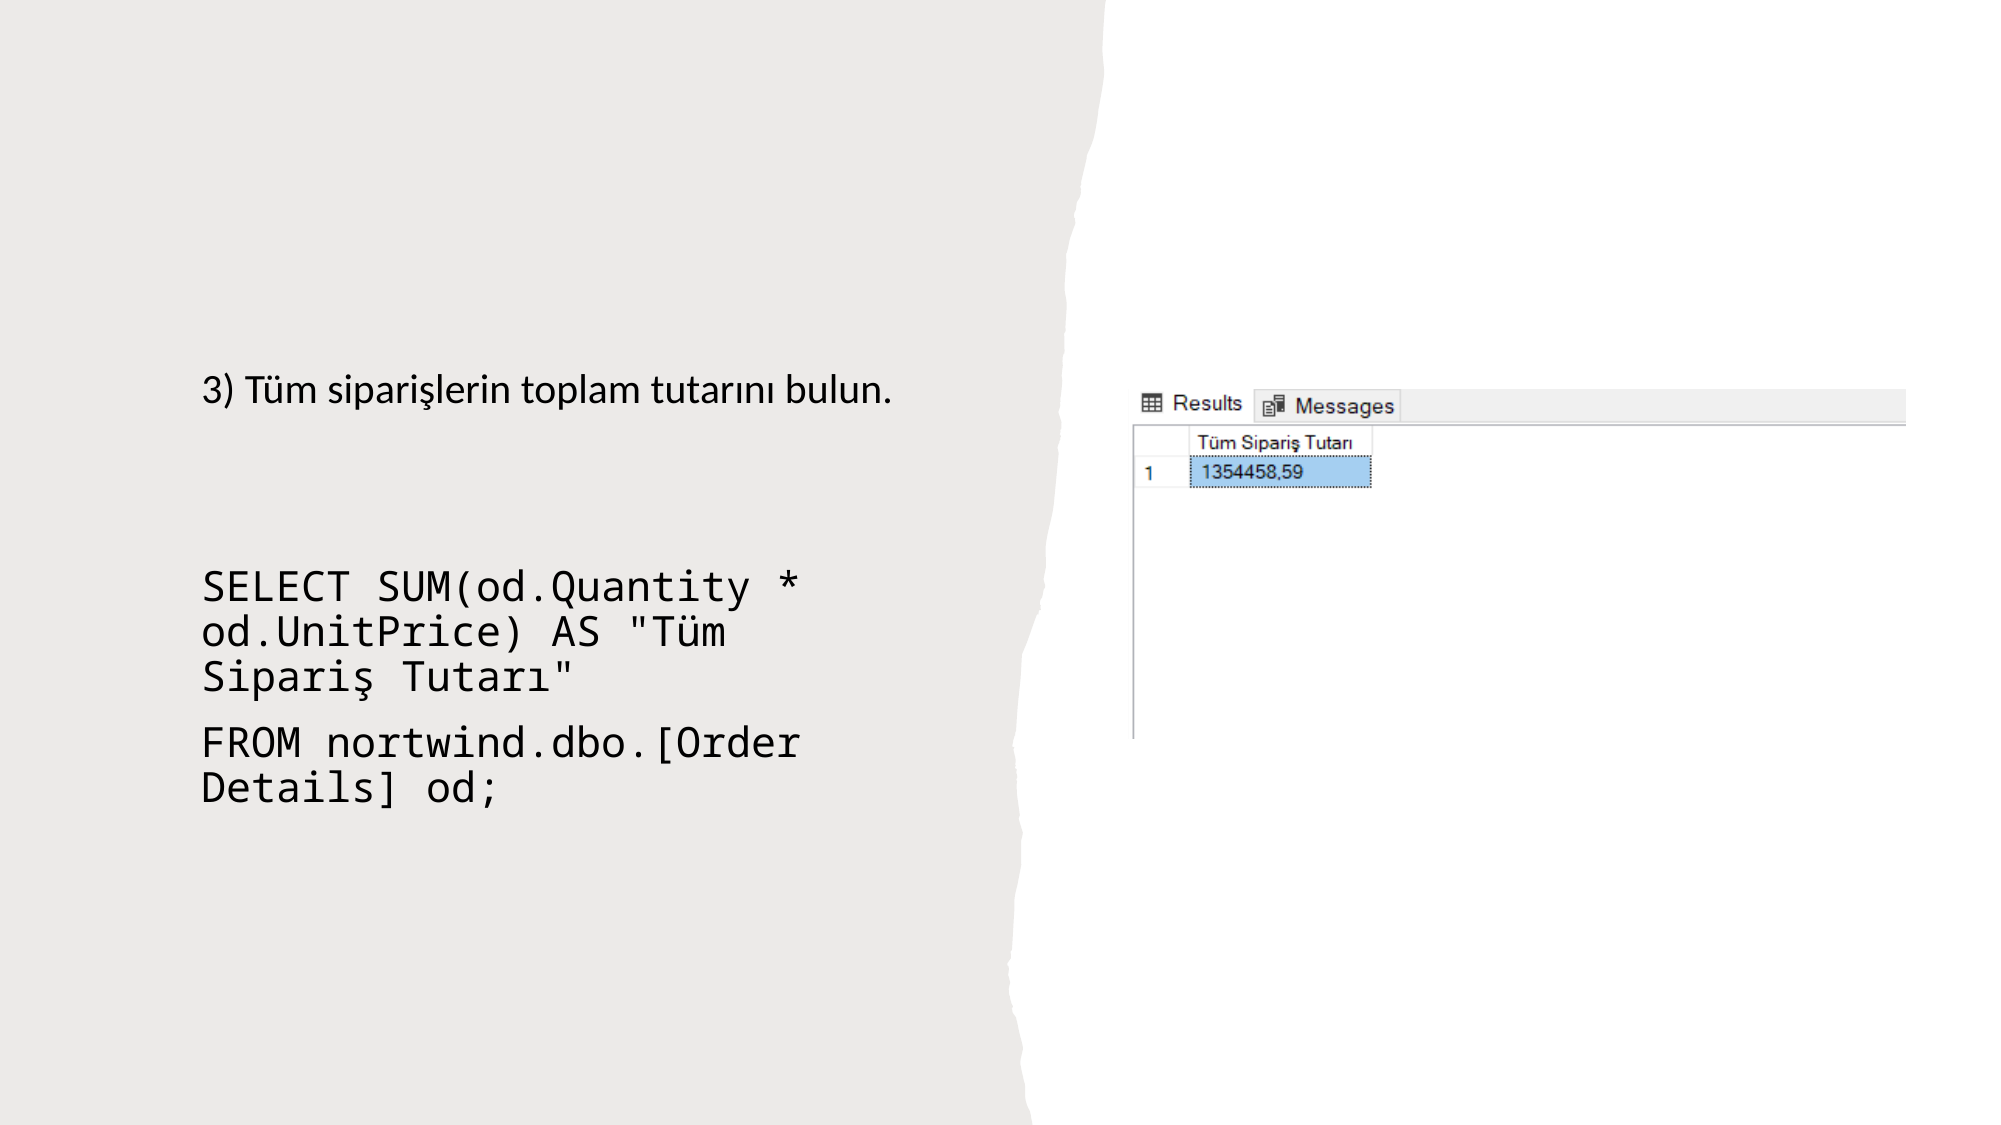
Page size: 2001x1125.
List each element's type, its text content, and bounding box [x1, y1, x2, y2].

list 3) Tüm siparişlerin toplam tutarını bulun. SELECT SUM(od.Quantity * od.UnitPrice) AS "Tüm Sipariş Tutarı" FROM nortwind.dbo.[Order Details] od; [186, 359, 915, 1002]
picture [1128, 389, 1906, 739]
text_box [1009, 0, 2000, 1125]
text_box [0, 0, 1107, 1125]
